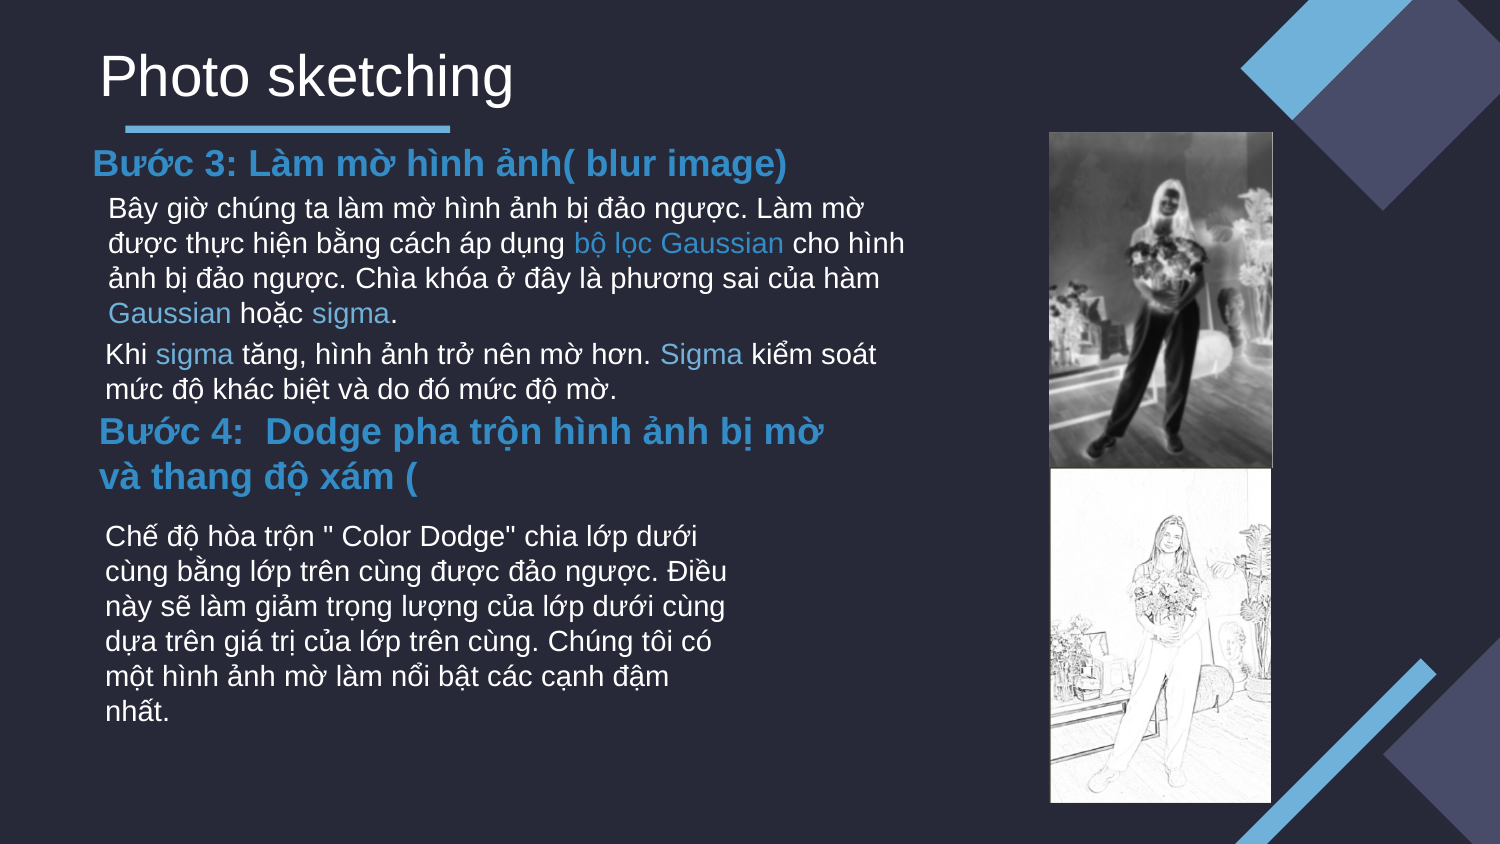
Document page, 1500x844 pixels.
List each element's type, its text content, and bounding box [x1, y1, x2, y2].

picture [1048, 132, 1273, 804]
title Photo sketching [84, 29, 1351, 118]
text_box Chế độ hòa trộn " Color Dodge" chia lớp dưới cùng bằng lớp trên cùng được đảo ngược. Điều này sẽ làm giảm trọng lượng của lớp dưới cùng dựa trên giá trị của lớp trên cùng. Chúng tôi có một hình ảnh mờ làm nổi bật các cạnh đậm nhất. [90, 510, 750, 735]
text_box [125, 125, 451, 131]
text_box Khi sigma tăng, hình ảnh trở nên mờ hơn. Sigma kiểm soát mức độ khác biệt và do đó mức độ mờ. [90, 328, 936, 448]
text_box Bây giờ chúng ta làm mờ hình ảnh bị đảo ngược. Làm mờ được thực hiện bằng cách áp dụng bộ lọc Gaussian cho hình ảnh bị đảo ngược. Chìa khóa ở đây là phương sai của hàm Gaussian hoặc sigma. [93, 181, 956, 337]
text_box Bước 4: Dodge pha trộn hình ảnh bị mờ và thang độ xám ( [84, 399, 882, 505]
text_box Bước 3: Làm mờ hình ảnh( blur image) [77, 131, 1049, 191]
